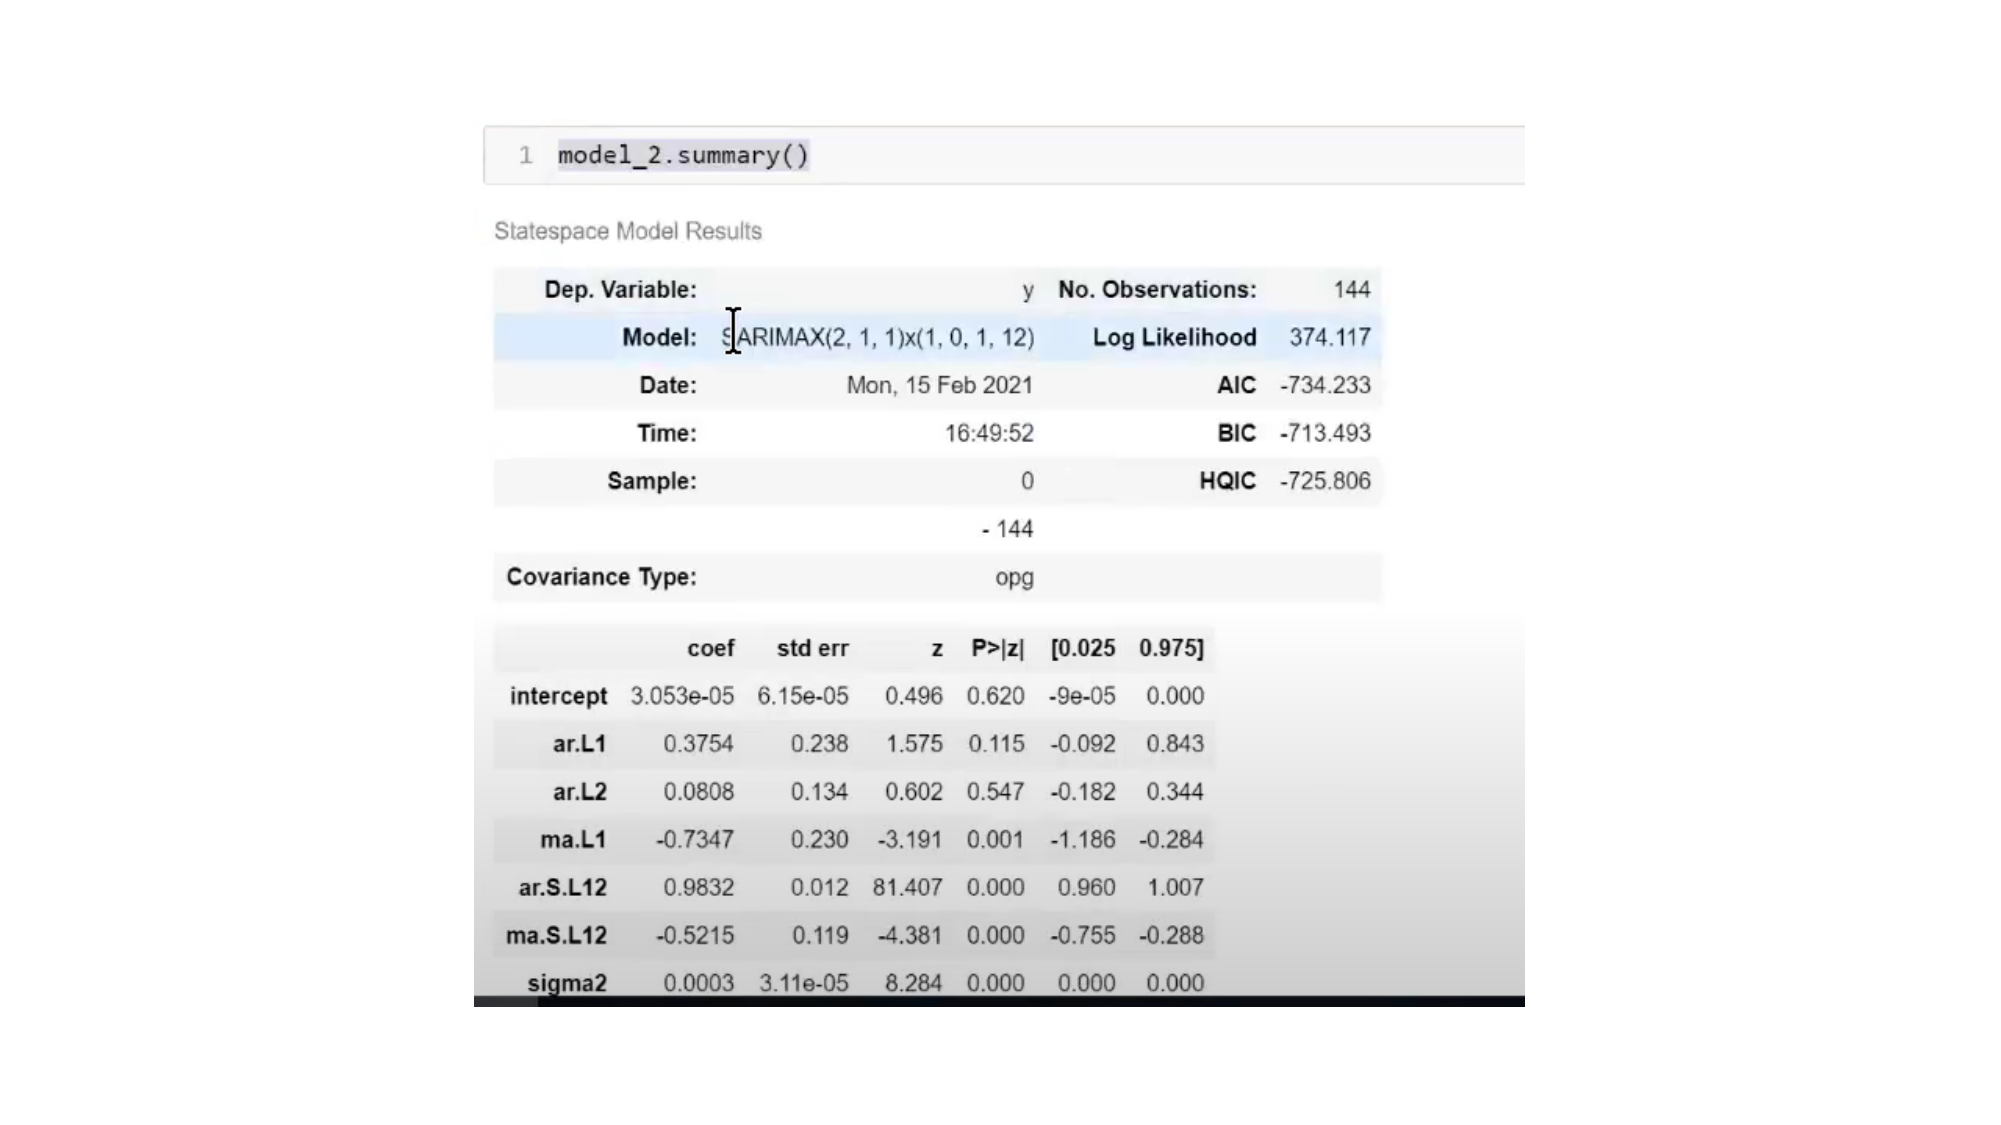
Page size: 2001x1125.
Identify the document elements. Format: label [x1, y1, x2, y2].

picture [474, 118, 1525, 1007]
